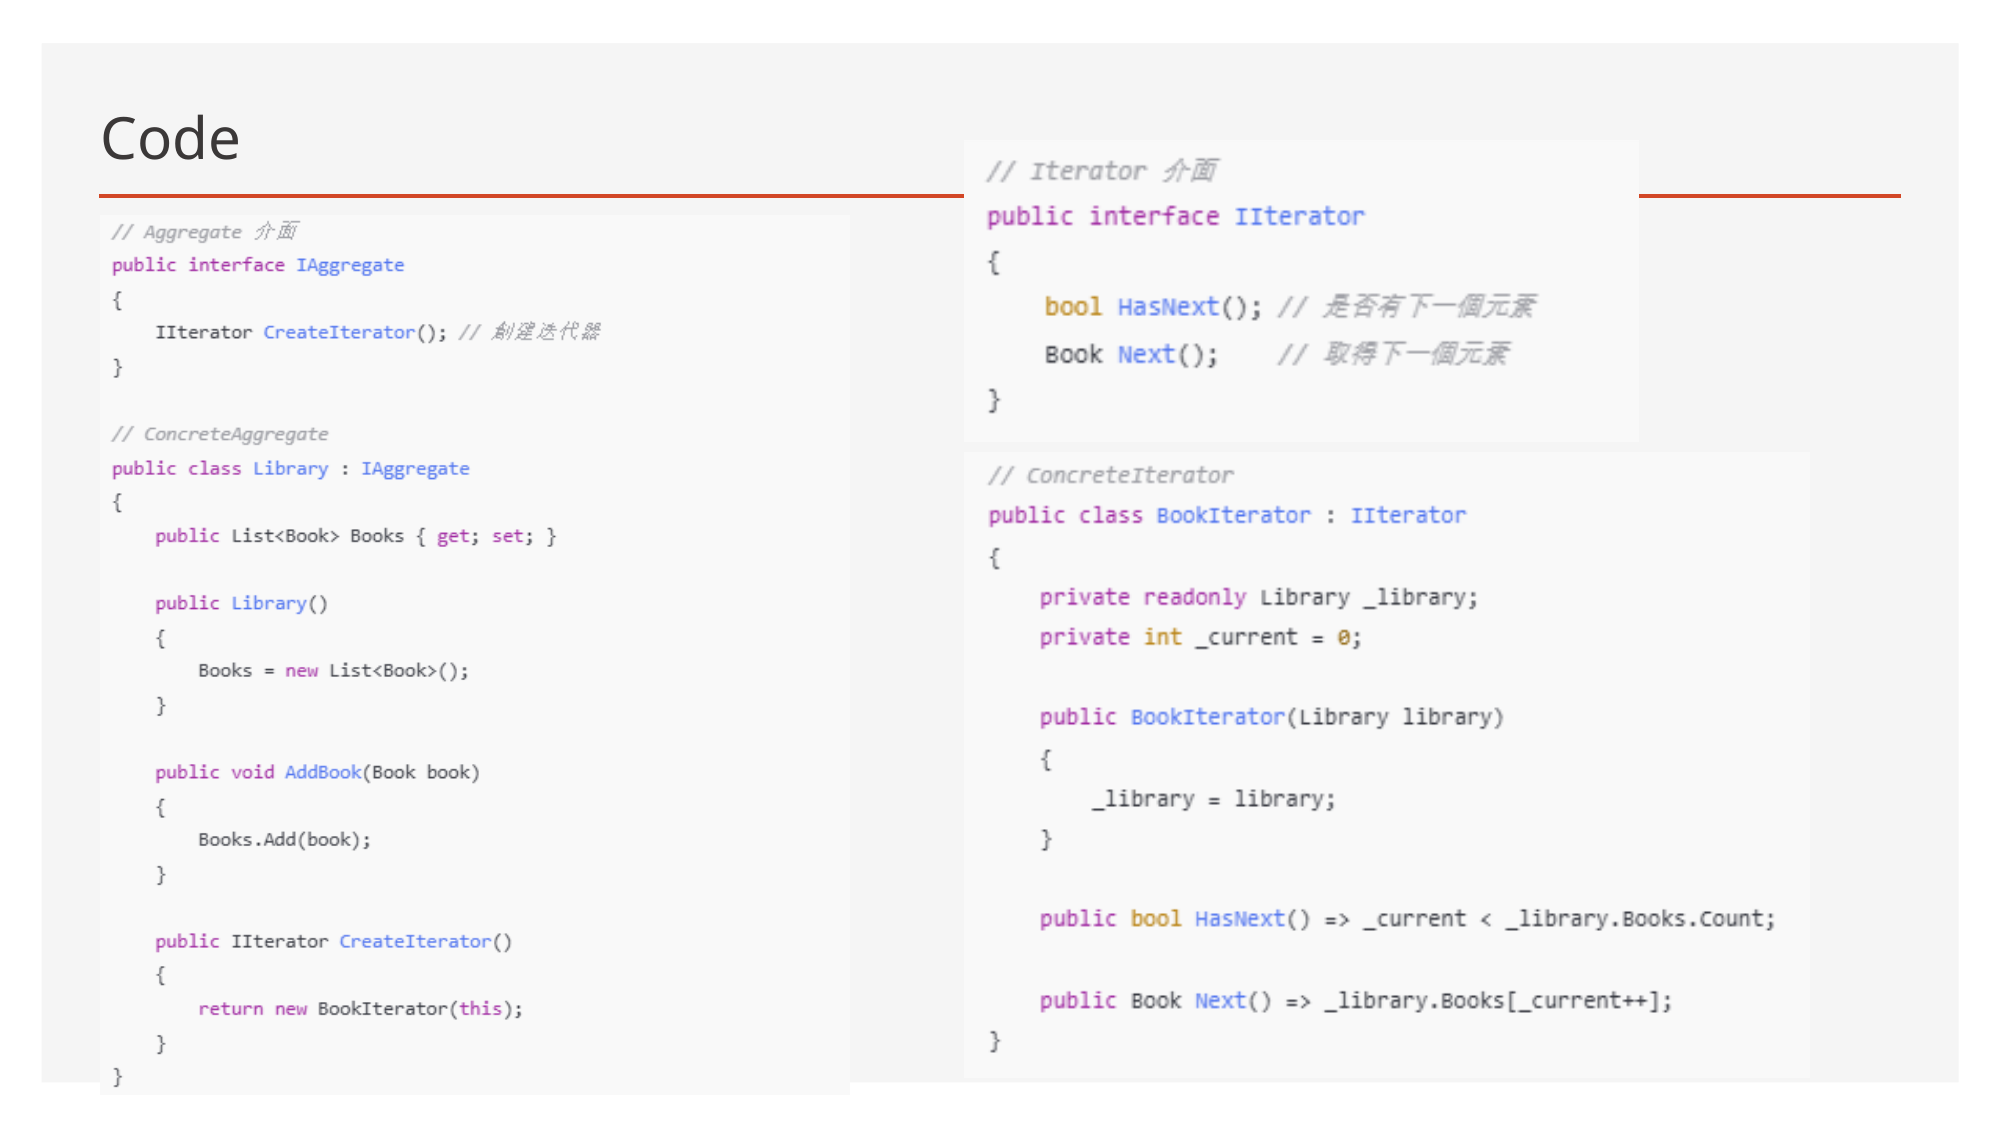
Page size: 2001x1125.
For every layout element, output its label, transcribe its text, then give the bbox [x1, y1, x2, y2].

picture [964, 452, 1810, 1078]
picture [964, 140, 1639, 442]
title Code [85, 73, 1214, 179]
picture [100, 215, 850, 1095]
